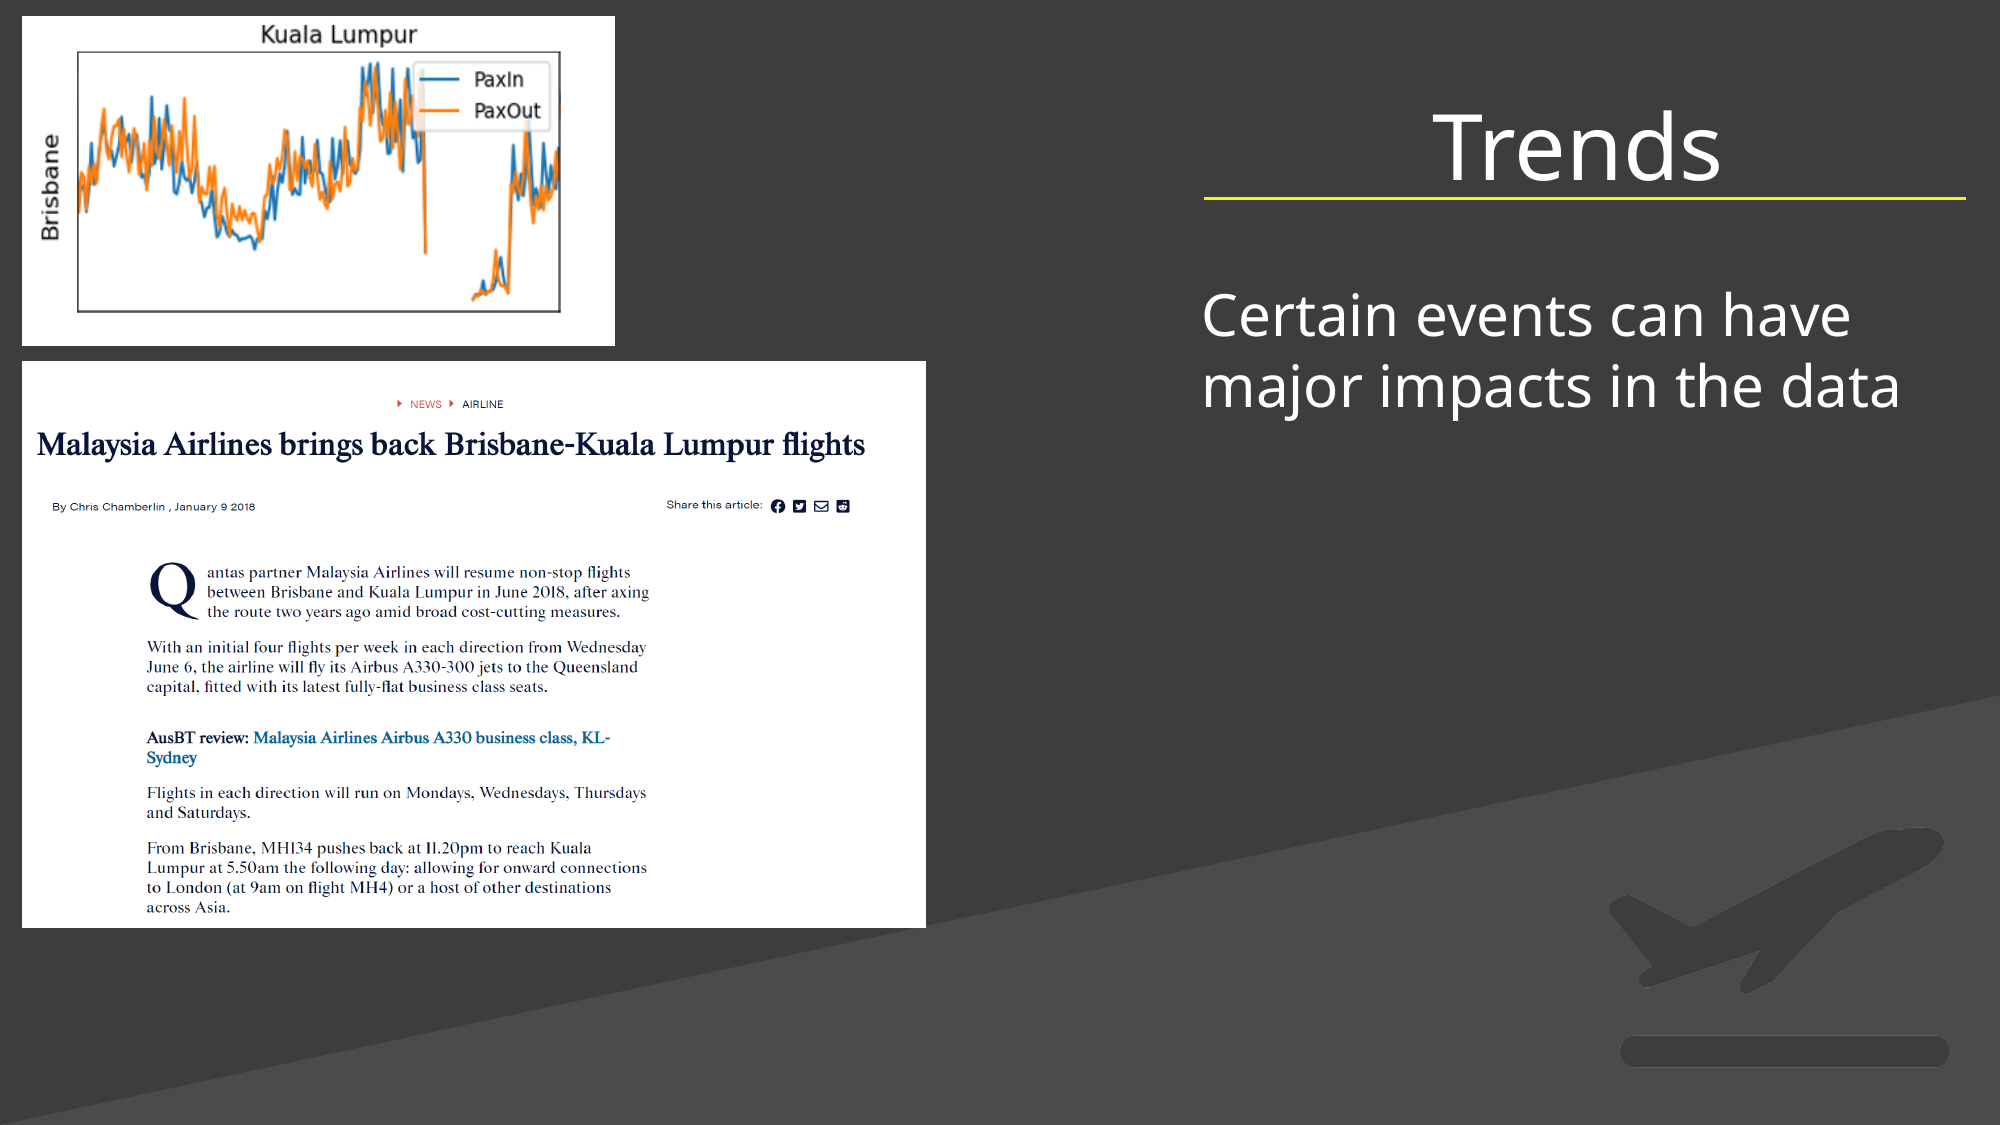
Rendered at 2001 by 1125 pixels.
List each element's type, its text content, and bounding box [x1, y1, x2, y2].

text_box [0, 661, 814, 991]
picture [1609, 776, 1949, 1117]
text_box Certain events can have major impacts in the data [1186, 171, 2000, 501]
picture [22, 16, 615, 346]
picture [22, 361, 926, 928]
text_box Trends [828, 71, 2000, 222]
